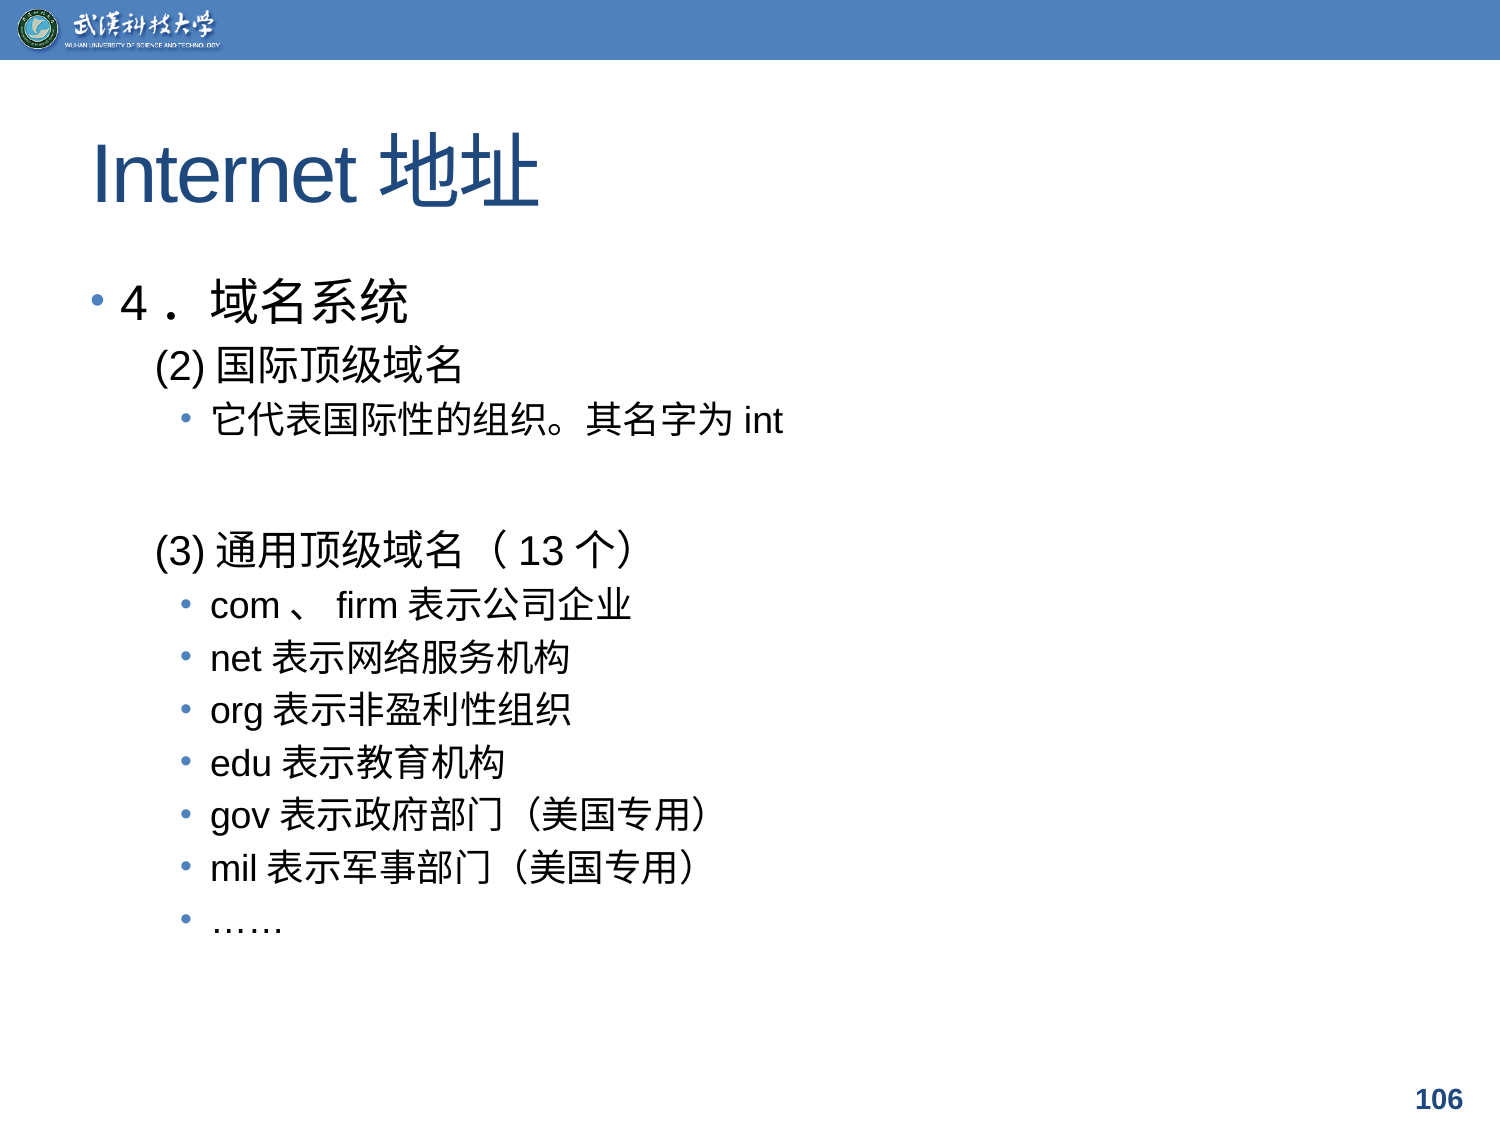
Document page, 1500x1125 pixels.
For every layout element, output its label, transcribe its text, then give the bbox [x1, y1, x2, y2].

list 4．域名系统 (2)国际顶级域名 它代表国际性的组织。其名字为int (3)通用顶级域名（13个） com、firm表示公司企业 net表示网络服务机构 org表示非盈利性组织 edu表示教育机构 gov表示政府部门（美国专用） mil表示军事部门（美国专用） …… [75, 262, 1425, 1063]
slide_number 106 [1400, 1071, 1500, 1125]
title Internet地址 [75, 87, 1425, 250]
picture [8, 4, 228, 58]
